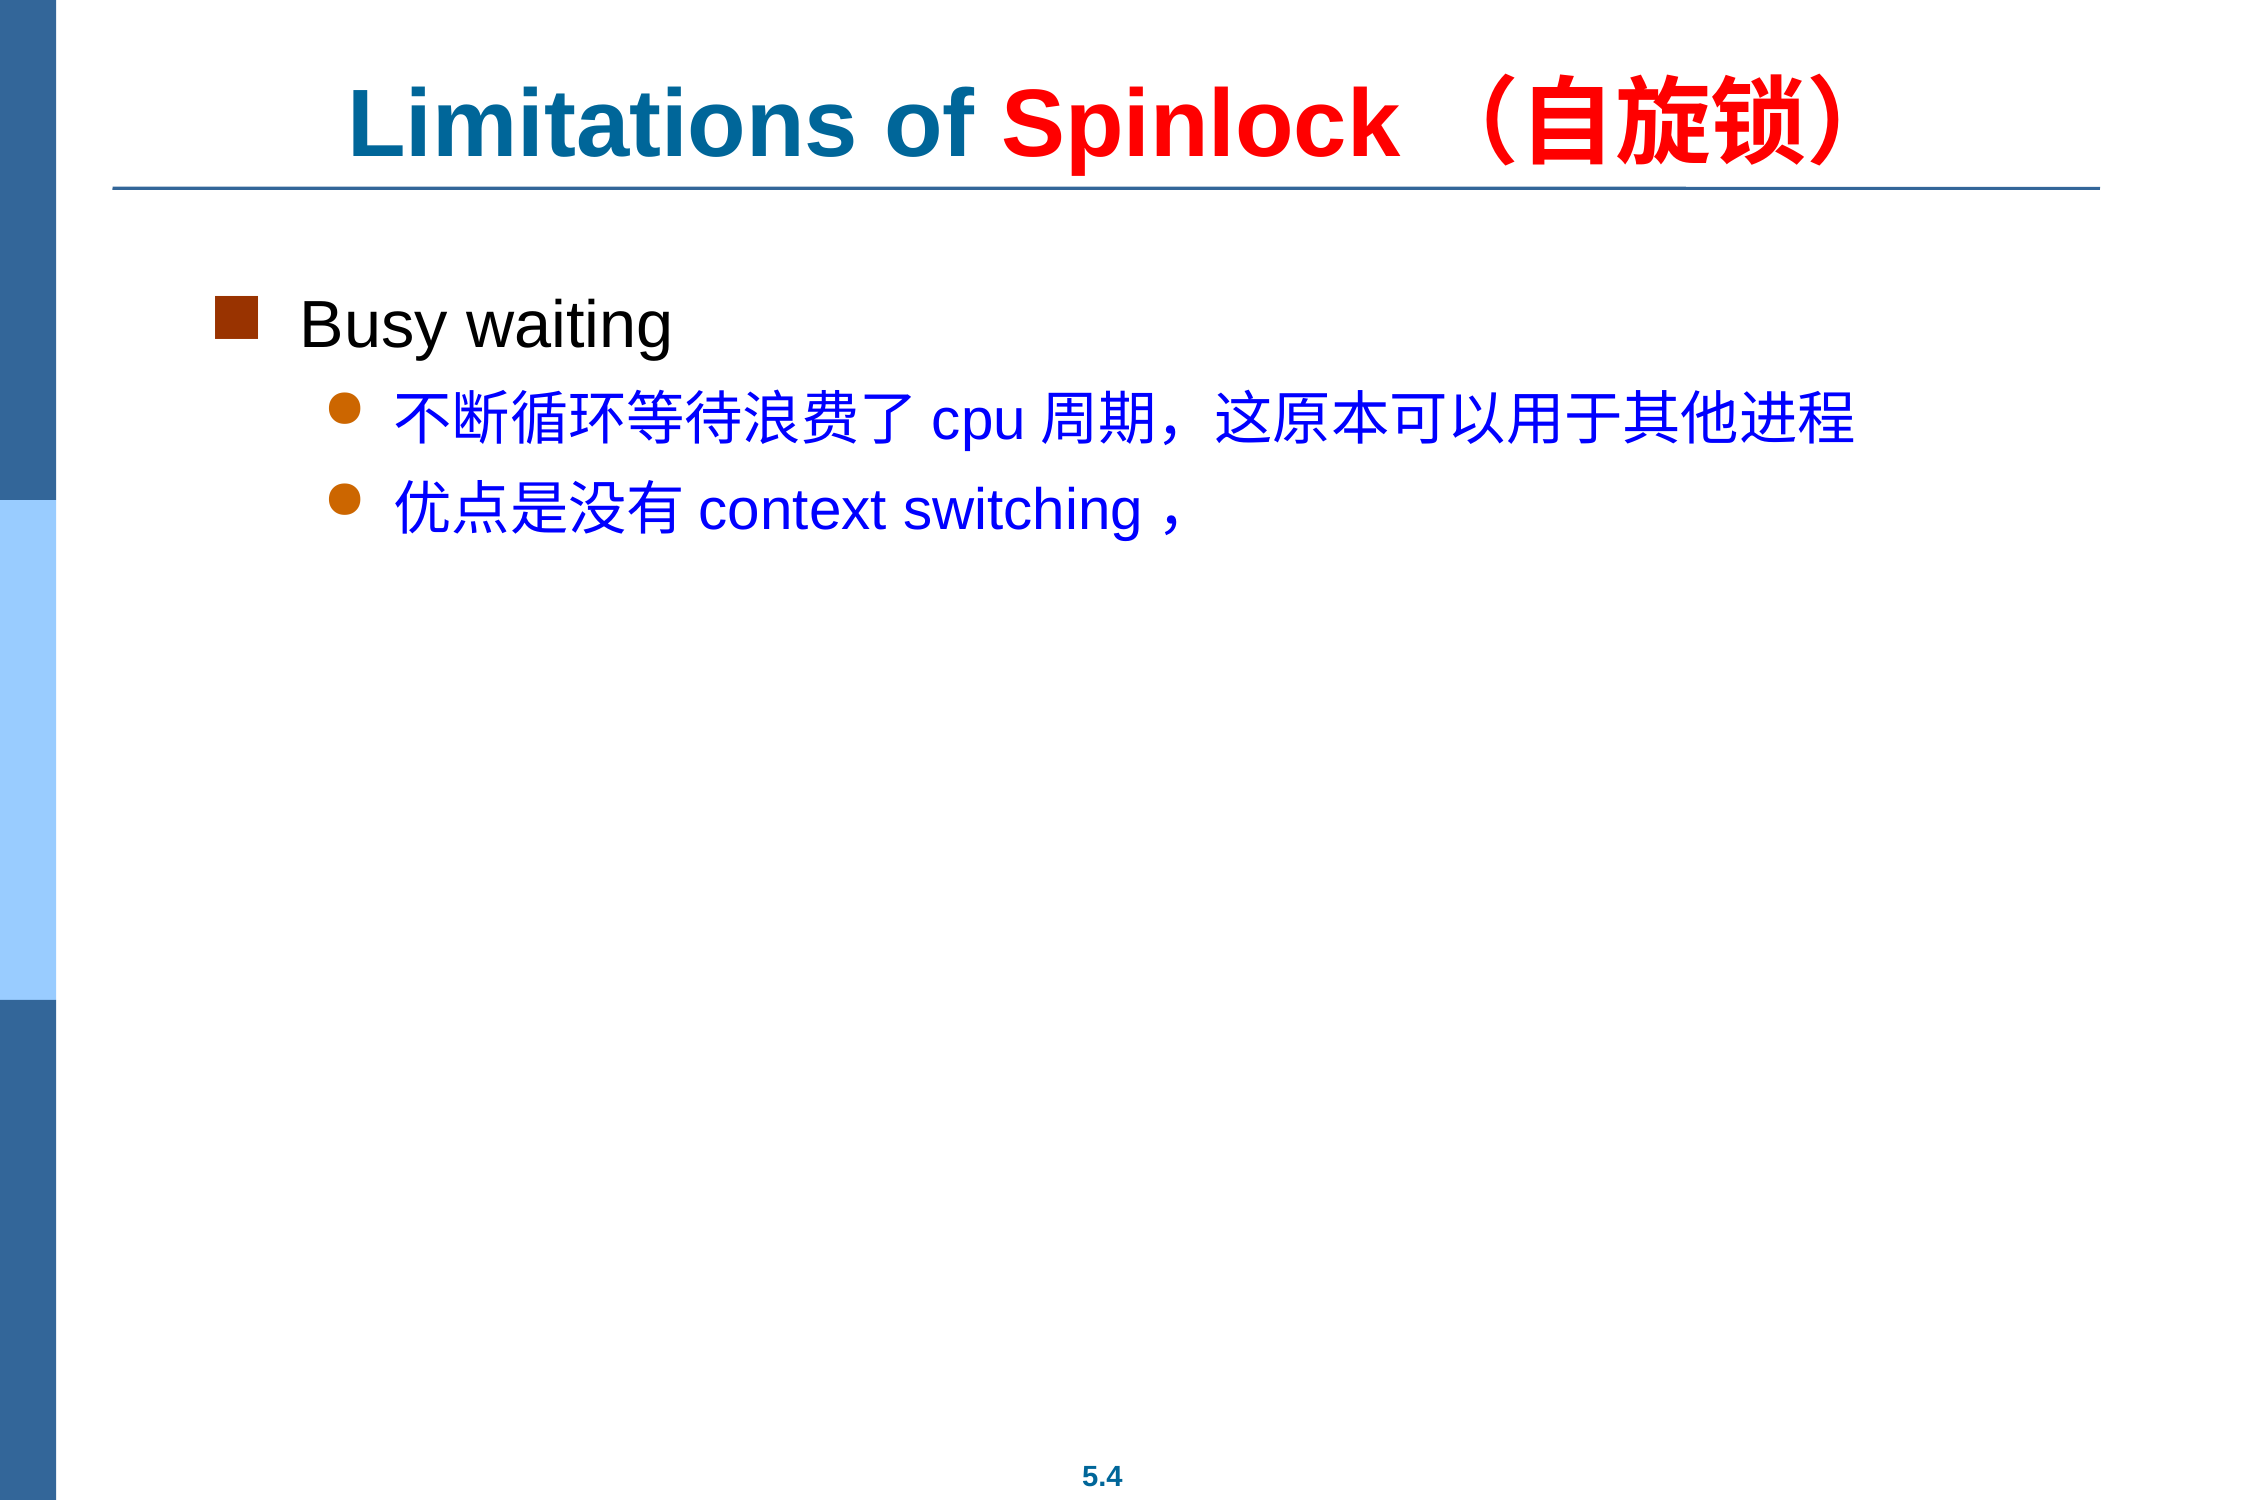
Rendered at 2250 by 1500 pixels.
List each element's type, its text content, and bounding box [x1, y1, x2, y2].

title Limitations of Spinlock（自旋锁） [112, 60, 2138, 187]
list Busy waiting 不断循环等待浪费了cpu周期，这原本可以用于其他进程 优点是没有context switching， [198, 269, 2224, 1261]
